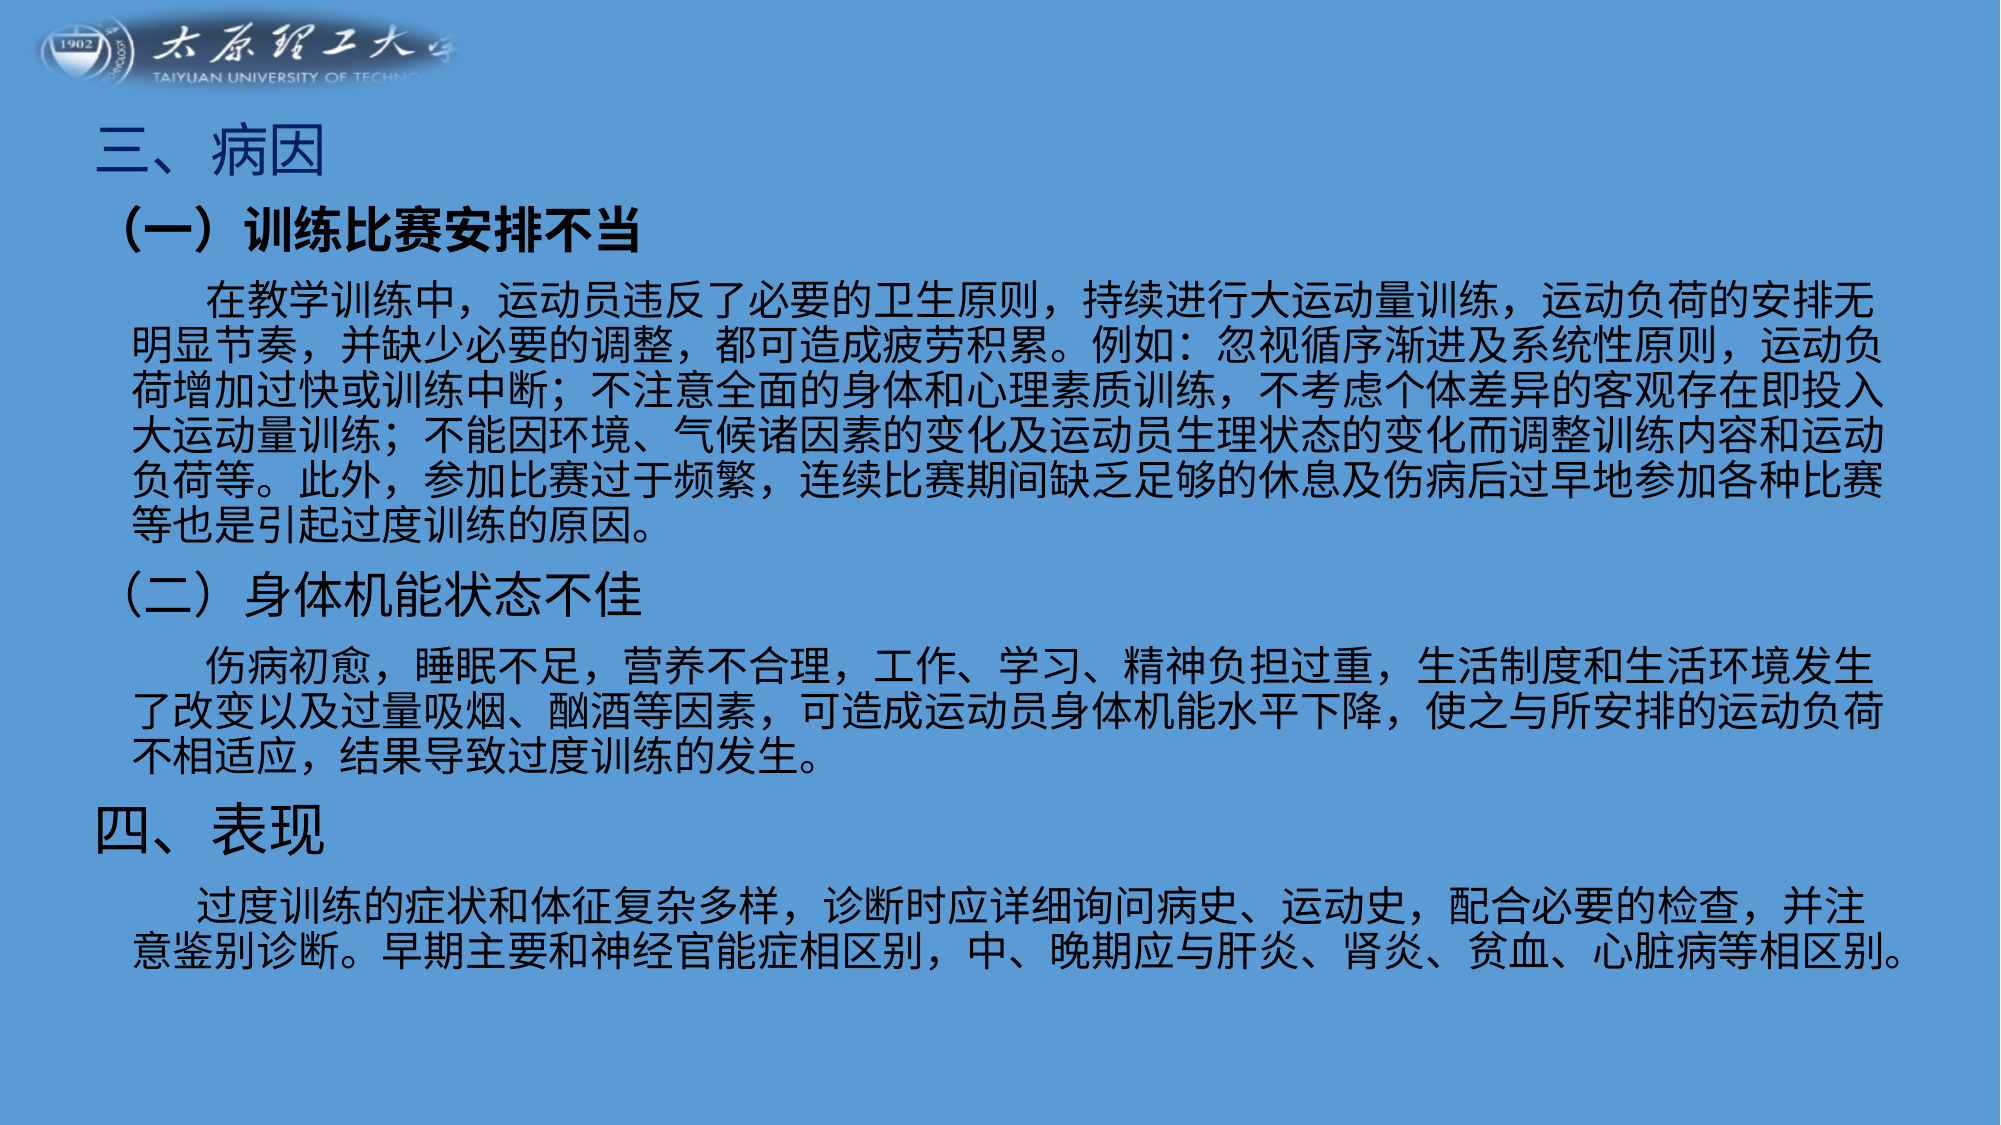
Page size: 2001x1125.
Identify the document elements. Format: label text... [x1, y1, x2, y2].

list 三、病因 （一）训练比赛安排不当 在教学训练中，运动员违反了必要的卫生原则，持续进行大运动量训练，运动负荷的安排无明显节奏，并缺少必要的调整，都可造成疲劳积累。例如：忽视循序渐进及系统性原则，运动负荷增加过快或训练中断；不注意全面的身体和心理素质训练，不考虑个体差异的客观存在即投入大运动量训练；不能因环境、气候诸因素的变化及运动员生理状态的变化而调整训练内容和运动负荷等。此外，参加比赛过于频繁，连续比赛期间缺乏足够的休息及伤病后过早地参加各种比赛等也是引起过度训练的原因。 （二）身体机能状态不佳 伤病初愈，睡眠不足，营养不合理，工作、学习、精神负担过重，生活制度和生活环境发生了改变以及过量吸烟、酗酒等因素，可造成运动员身体机能水平下降，使之与所安排的运动负荷不相适应，结果导致过度训练的发生。 四、表现 过度训练的症状和体征复杂多样，诊断时应详细询问病史、运动史，配合必要的检查，并注意鉴别诊断。早期主要和神经官能症相区别，中、晚期应与肝炎、肾炎、贫血、心脏病等相区别。 [78, 113, 1922, 1083]
picture [0, 0, 486, 102]
